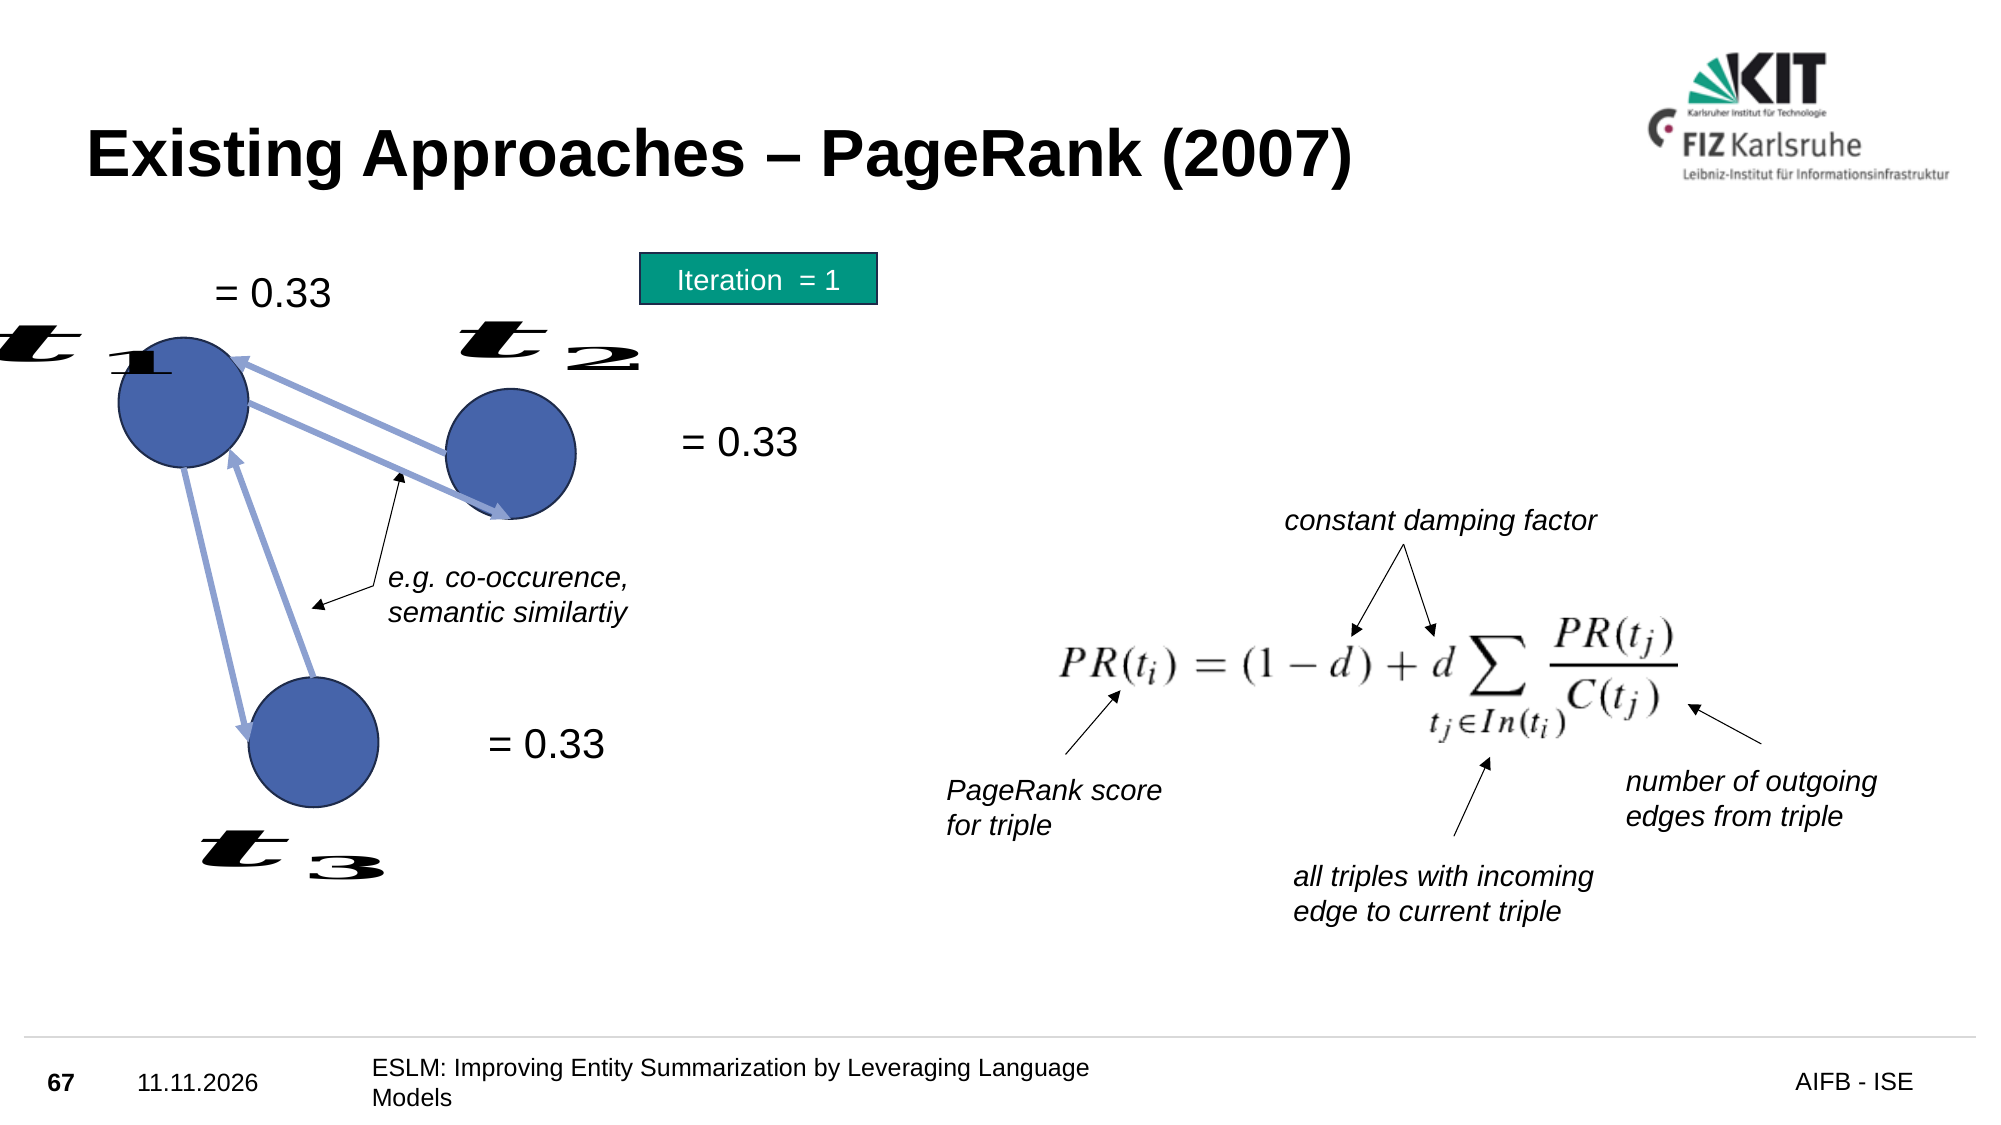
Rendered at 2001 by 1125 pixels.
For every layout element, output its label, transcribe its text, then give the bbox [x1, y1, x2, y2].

text_box [444, 387, 577, 520]
picture [1621, 35, 1960, 191]
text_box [314, 585, 374, 609]
title Existing Approaches – PageRank (2007) [86, 64, 1589, 191]
text_box [117, 336, 248, 469]
text_box [247, 676, 380, 809]
slide_number 67 [47, 1038, 119, 1125]
picture [1057, 616, 1678, 743]
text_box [1687, 704, 1762, 744]
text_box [1453, 756, 1491, 837]
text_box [229, 356, 465, 408]
text_box e.g. co-occurence, semantic similartiy [373, 550, 704, 636]
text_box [1403, 544, 1435, 637]
text_box constant damping factor [1269, 493, 1638, 544]
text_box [183, 467, 268, 697]
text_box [229, 448, 314, 678]
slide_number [137, 1038, 362, 1125]
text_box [1351, 544, 1403, 637]
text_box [1065, 690, 1121, 755]
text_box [373, 469, 403, 586]
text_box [248, 408, 446, 454]
